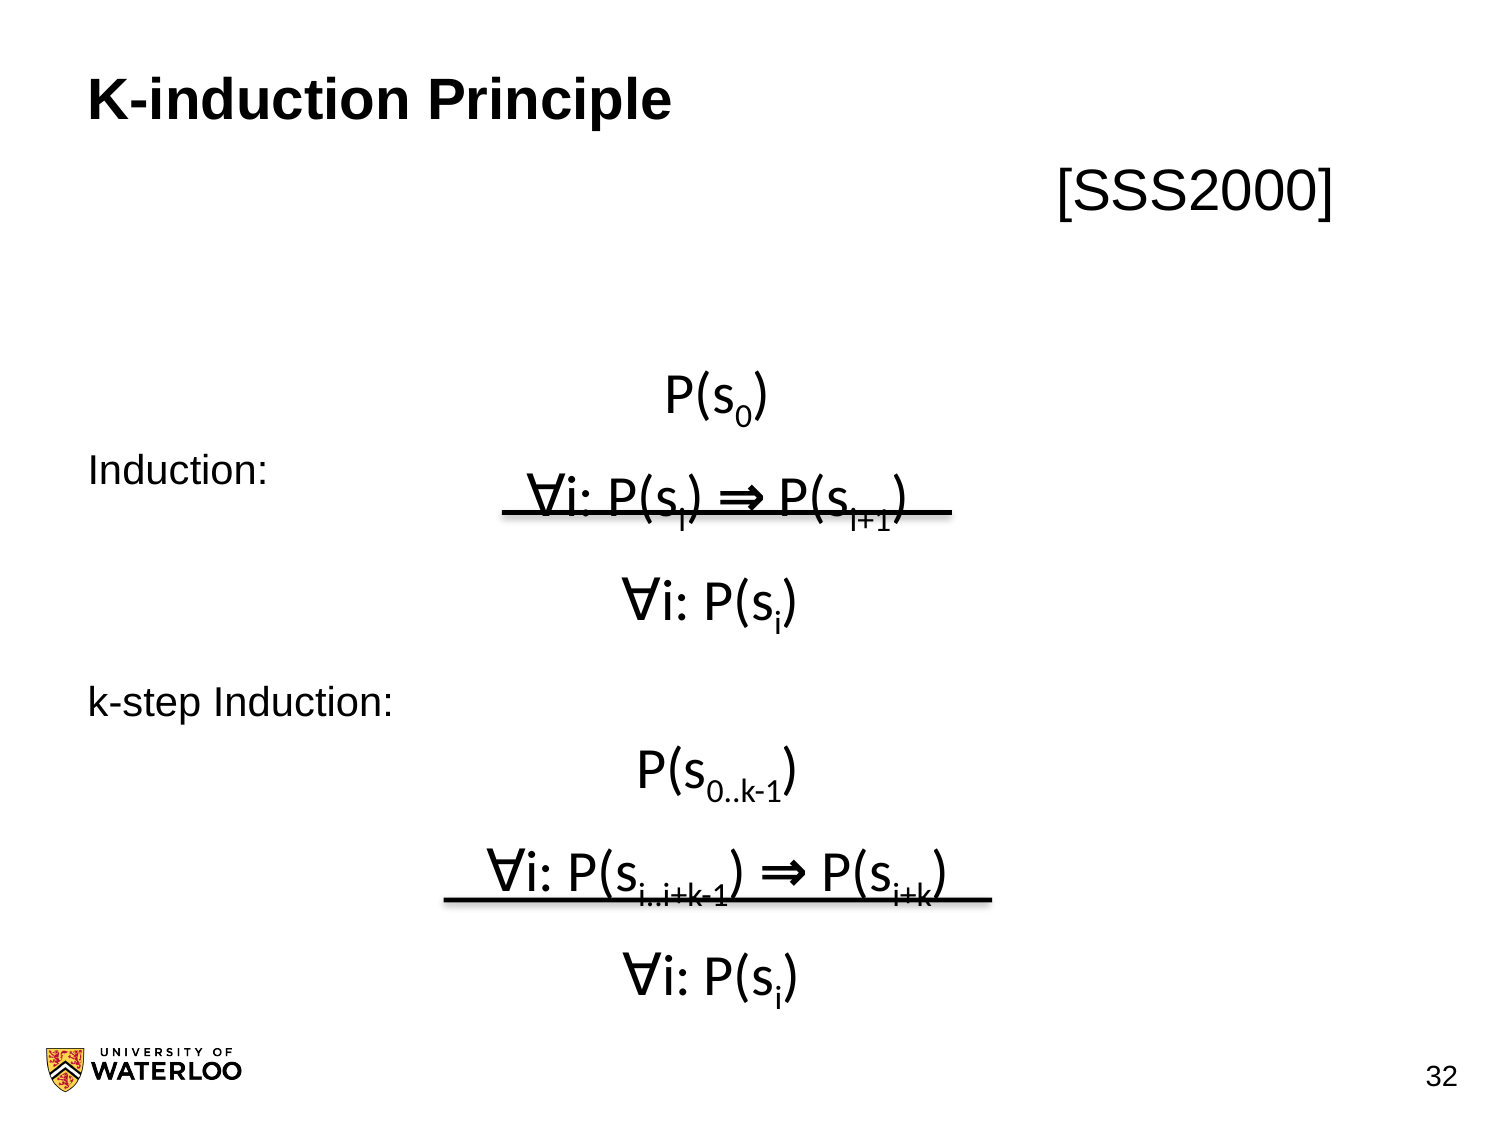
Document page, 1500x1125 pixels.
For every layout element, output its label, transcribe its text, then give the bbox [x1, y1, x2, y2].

text_box [443, 896, 993, 904]
text_box [501, 509, 952, 516]
text_box P(s0) ∀i: P(si) ⇒ P(si+1) ∀i: P(si) [511, 323, 924, 508]
picture [8, 1016, 279, 1125]
text_box [SSS2000] [1041, 145, 1350, 230]
list Induction: k-step Induction: [87, 212, 1426, 1001]
text_box P(s0..k-1) ∀i: P(si..i+k-1) ⇒ P(si+k) ∀i: P(si) [471, 911, 965, 1024]
text_box P(s0..k-1) ∀i: P(si..i+k-1) ⇒ P(si+k) ∀i: P(si) [471, 698, 965, 896]
text_box P(s0) ∀i: P(si) ⇒ P(si+1) ∀i: P(si) [511, 524, 924, 649]
title K-induction Principle [87, 69, 1426, 133]
